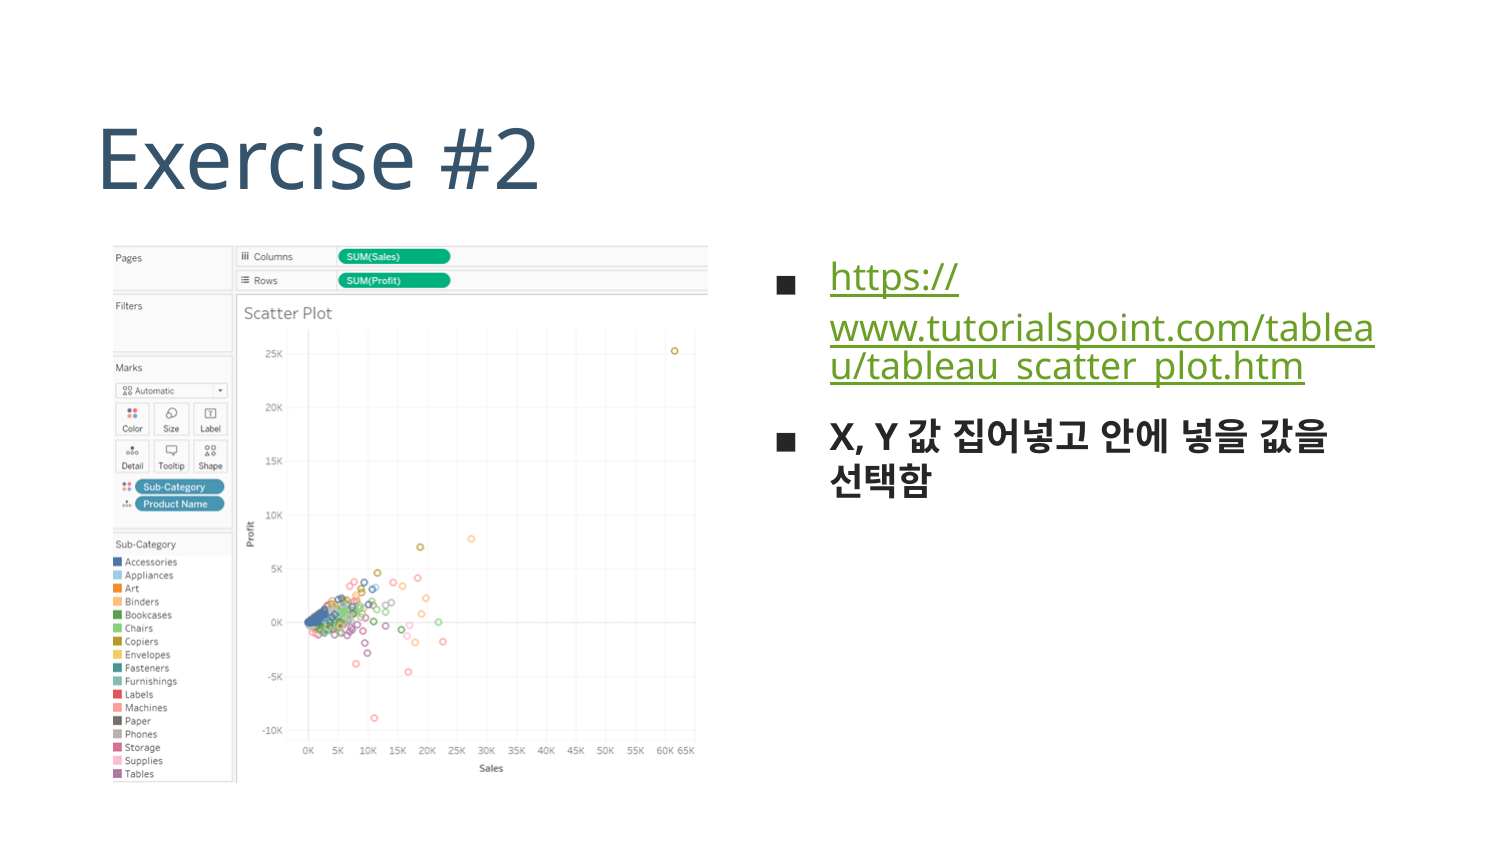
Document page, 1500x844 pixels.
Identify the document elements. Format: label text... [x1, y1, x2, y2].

picture [112, 245, 708, 784]
list https://www.tutorialspoint.com/tableau/tableau_scatter_plot.htm X, Y값 집어넣고 안에 넣을 값을 선택함 [739, 245, 1407, 710]
title Exercise #2 [80, 61, 1407, 266]
